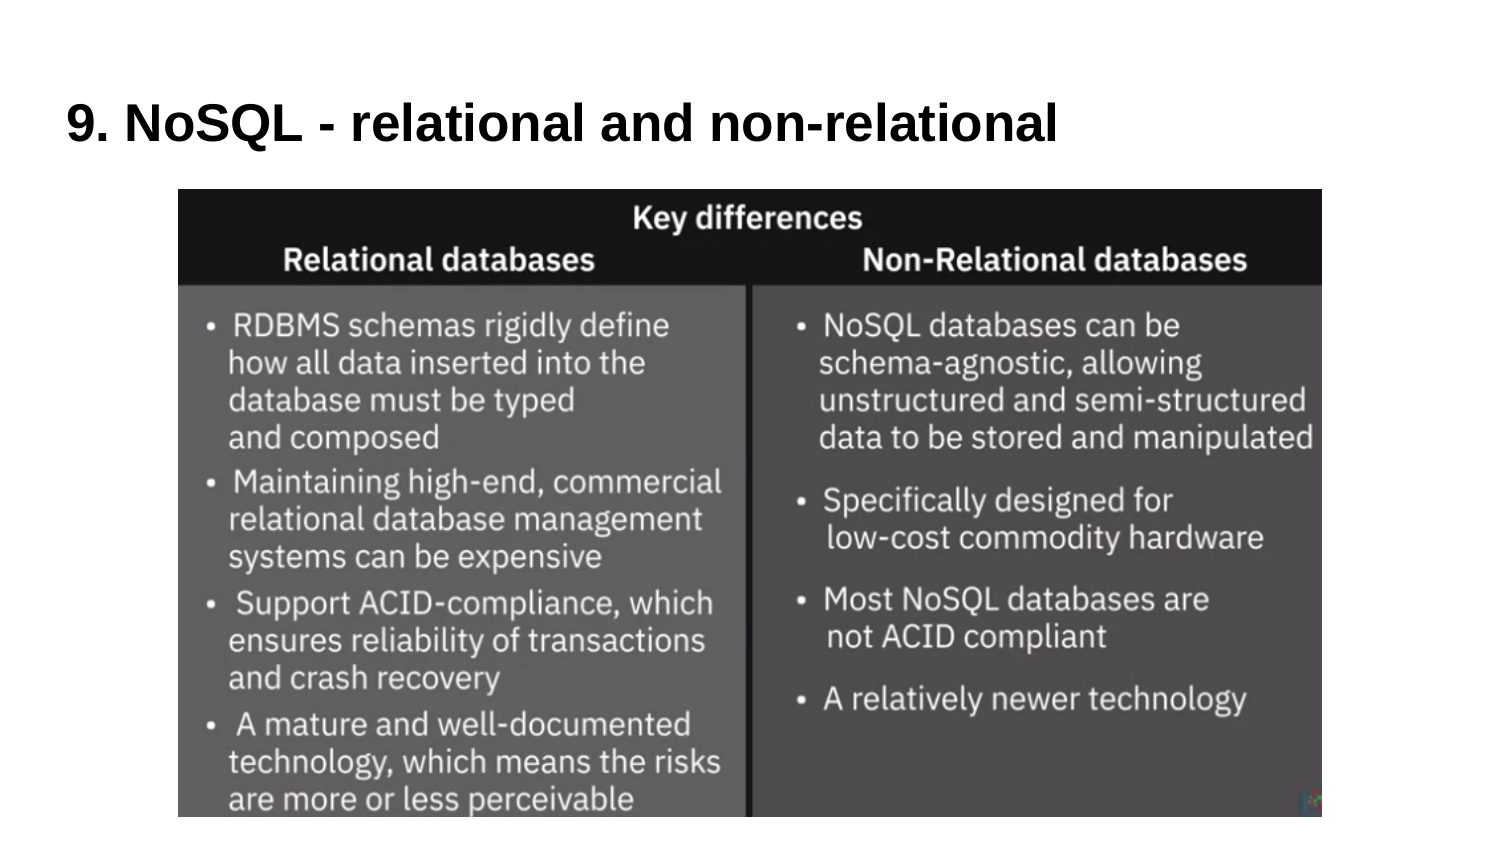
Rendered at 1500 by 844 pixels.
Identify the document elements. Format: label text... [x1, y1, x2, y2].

picture [178, 189, 1322, 817]
title 9. NoSQL - relational and non-relational [51, 72, 1449, 167]
